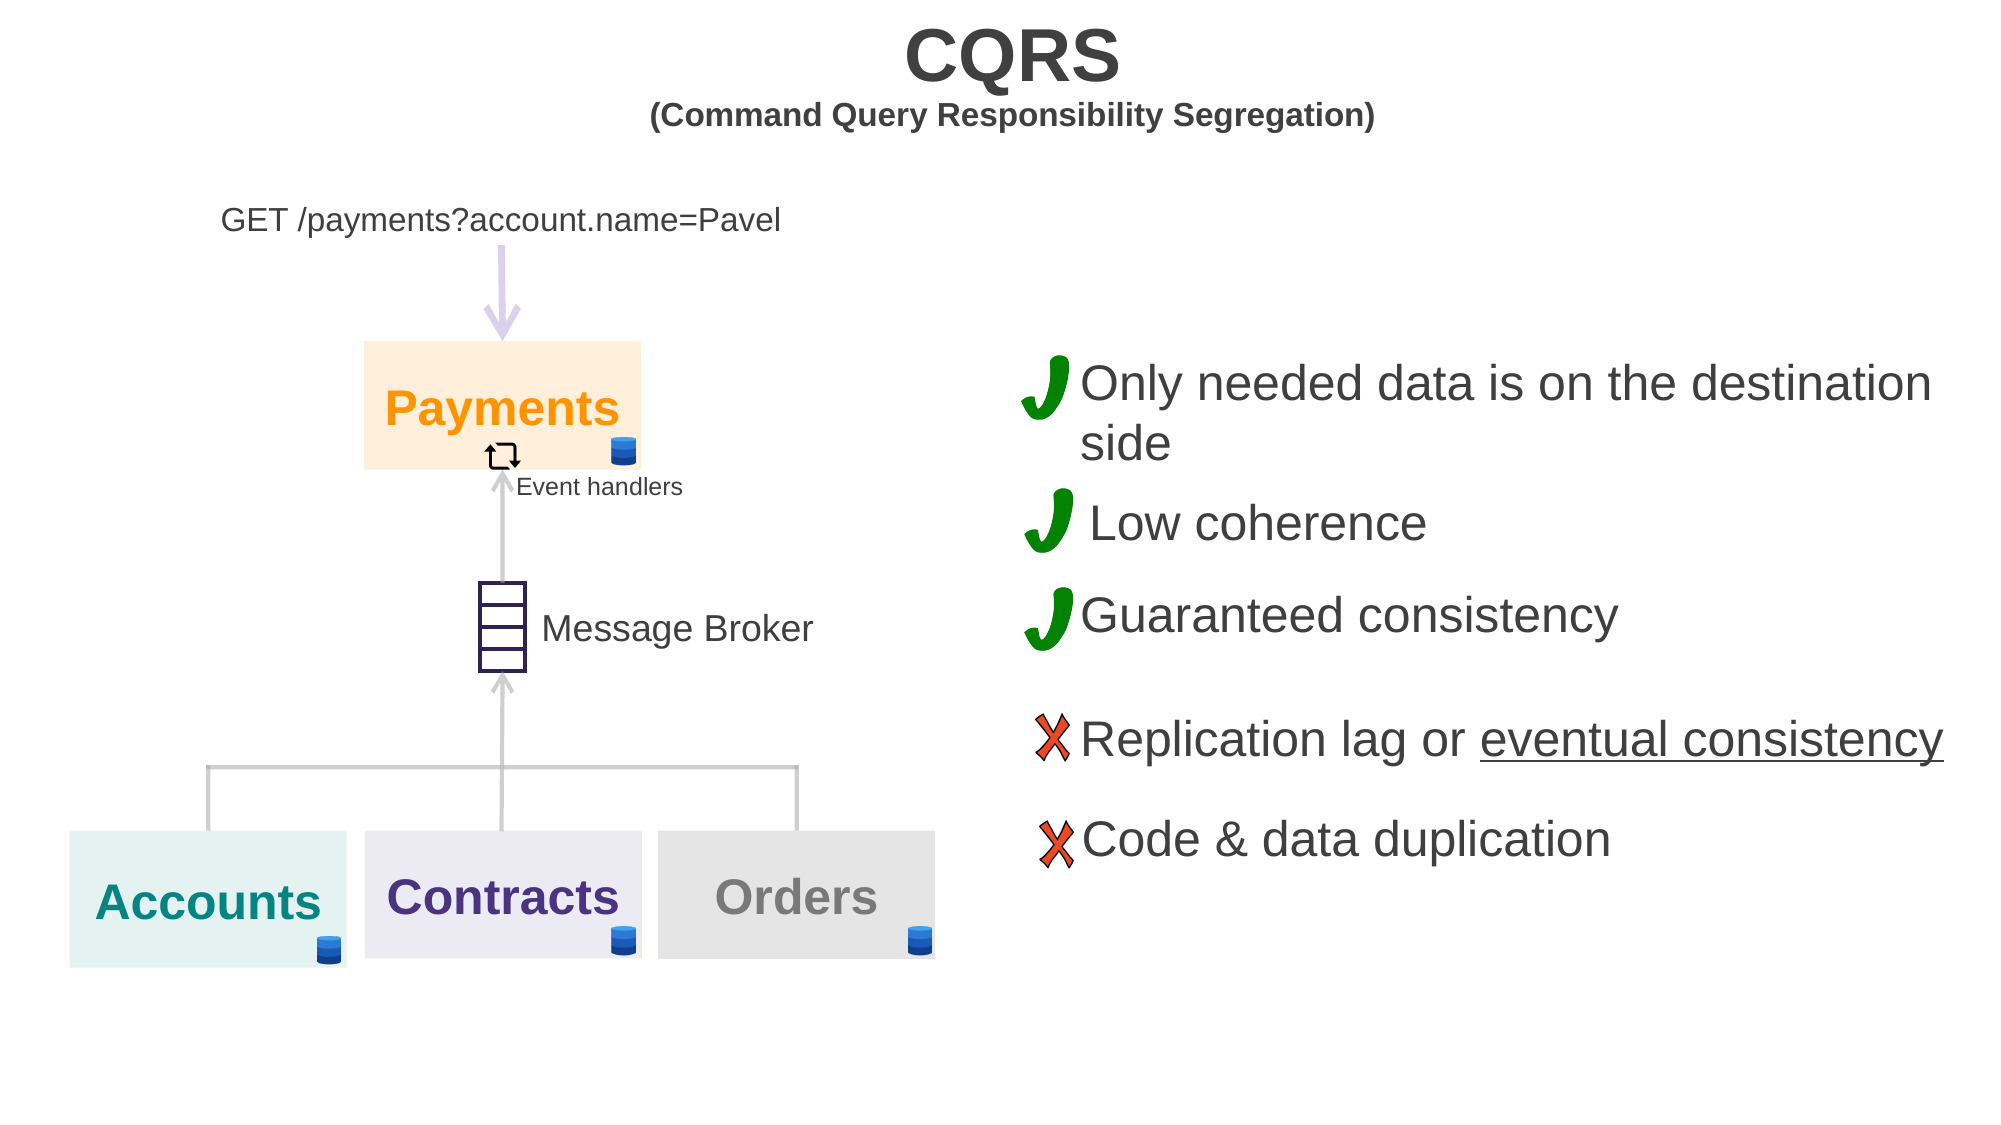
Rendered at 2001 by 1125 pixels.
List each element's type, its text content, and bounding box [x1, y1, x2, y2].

picture [605, 922, 642, 959]
text_box Payments [363, 340, 642, 471]
picture [902, 922, 938, 959]
picture [1025, 815, 1086, 876]
picture [311, 932, 347, 968]
picture [1016, 488, 1081, 553]
text_box Accounts [69, 830, 348, 969]
text_box [479, 604, 526, 626]
text_box Message Broker [541, 596, 815, 657]
text_box Replication lag or eventual consistency [1080, 699, 2000, 775]
text_box Code & data duplication [1081, 798, 1844, 874]
picture [605, 433, 642, 469]
text_box GET /payments?account.name=Pavel [220, 190, 783, 246]
picture [1021, 708, 1082, 769]
text_box [479, 626, 526, 648]
text_box Contracts [364, 830, 643, 959]
text_box Orders [657, 830, 936, 960]
text_box [479, 582, 526, 604]
picture [1016, 587, 1081, 651]
picture [484, 438, 521, 474]
picture [1012, 355, 1077, 420]
text_box Guaranteed consistency [1080, 575, 1843, 651]
text_box Event handlers [515, 463, 684, 509]
text_box [479, 648, 526, 672]
text_box Low coherence [1089, 483, 1704, 559]
title CQRS (Command Query Responsibility Segregation) [351, 32, 1675, 134]
text_box Only needed data is on the destination side [1080, 343, 1948, 479]
